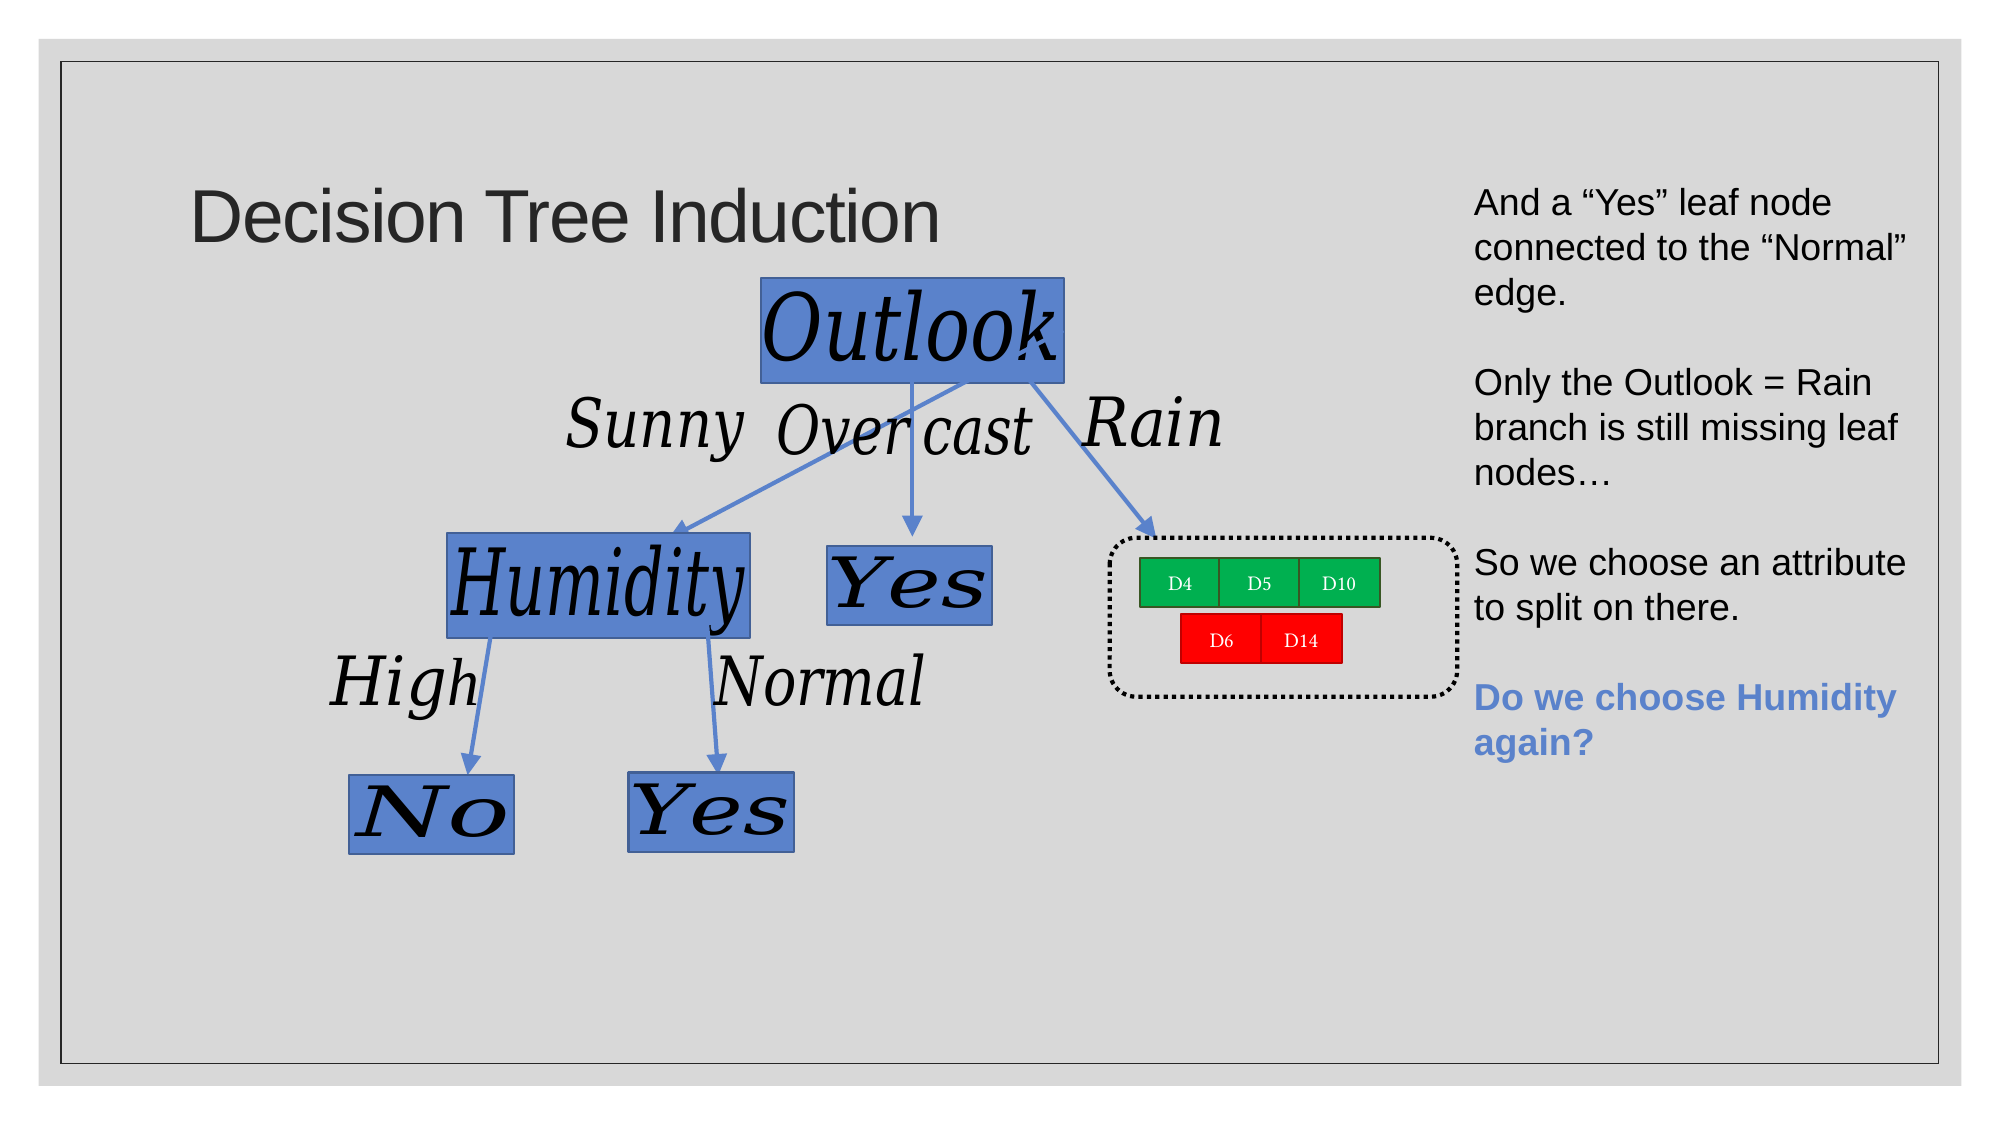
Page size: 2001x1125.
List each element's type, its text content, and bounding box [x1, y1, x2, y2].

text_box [1018, 366, 1157, 539]
title Decision Tree Induction [174, 105, 1825, 331]
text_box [467, 618, 494, 776]
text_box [1109, 537, 1458, 697]
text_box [706, 618, 719, 776]
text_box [668, 366, 806, 539]
text_box And a “Yes” leaf node connected to the “Normal” edge. Only the Outlook = Rain branch is still missing leaf nodes… So we choose an attribute to split on there. Do we choose Humidity again? [1459, 170, 1937, 770]
